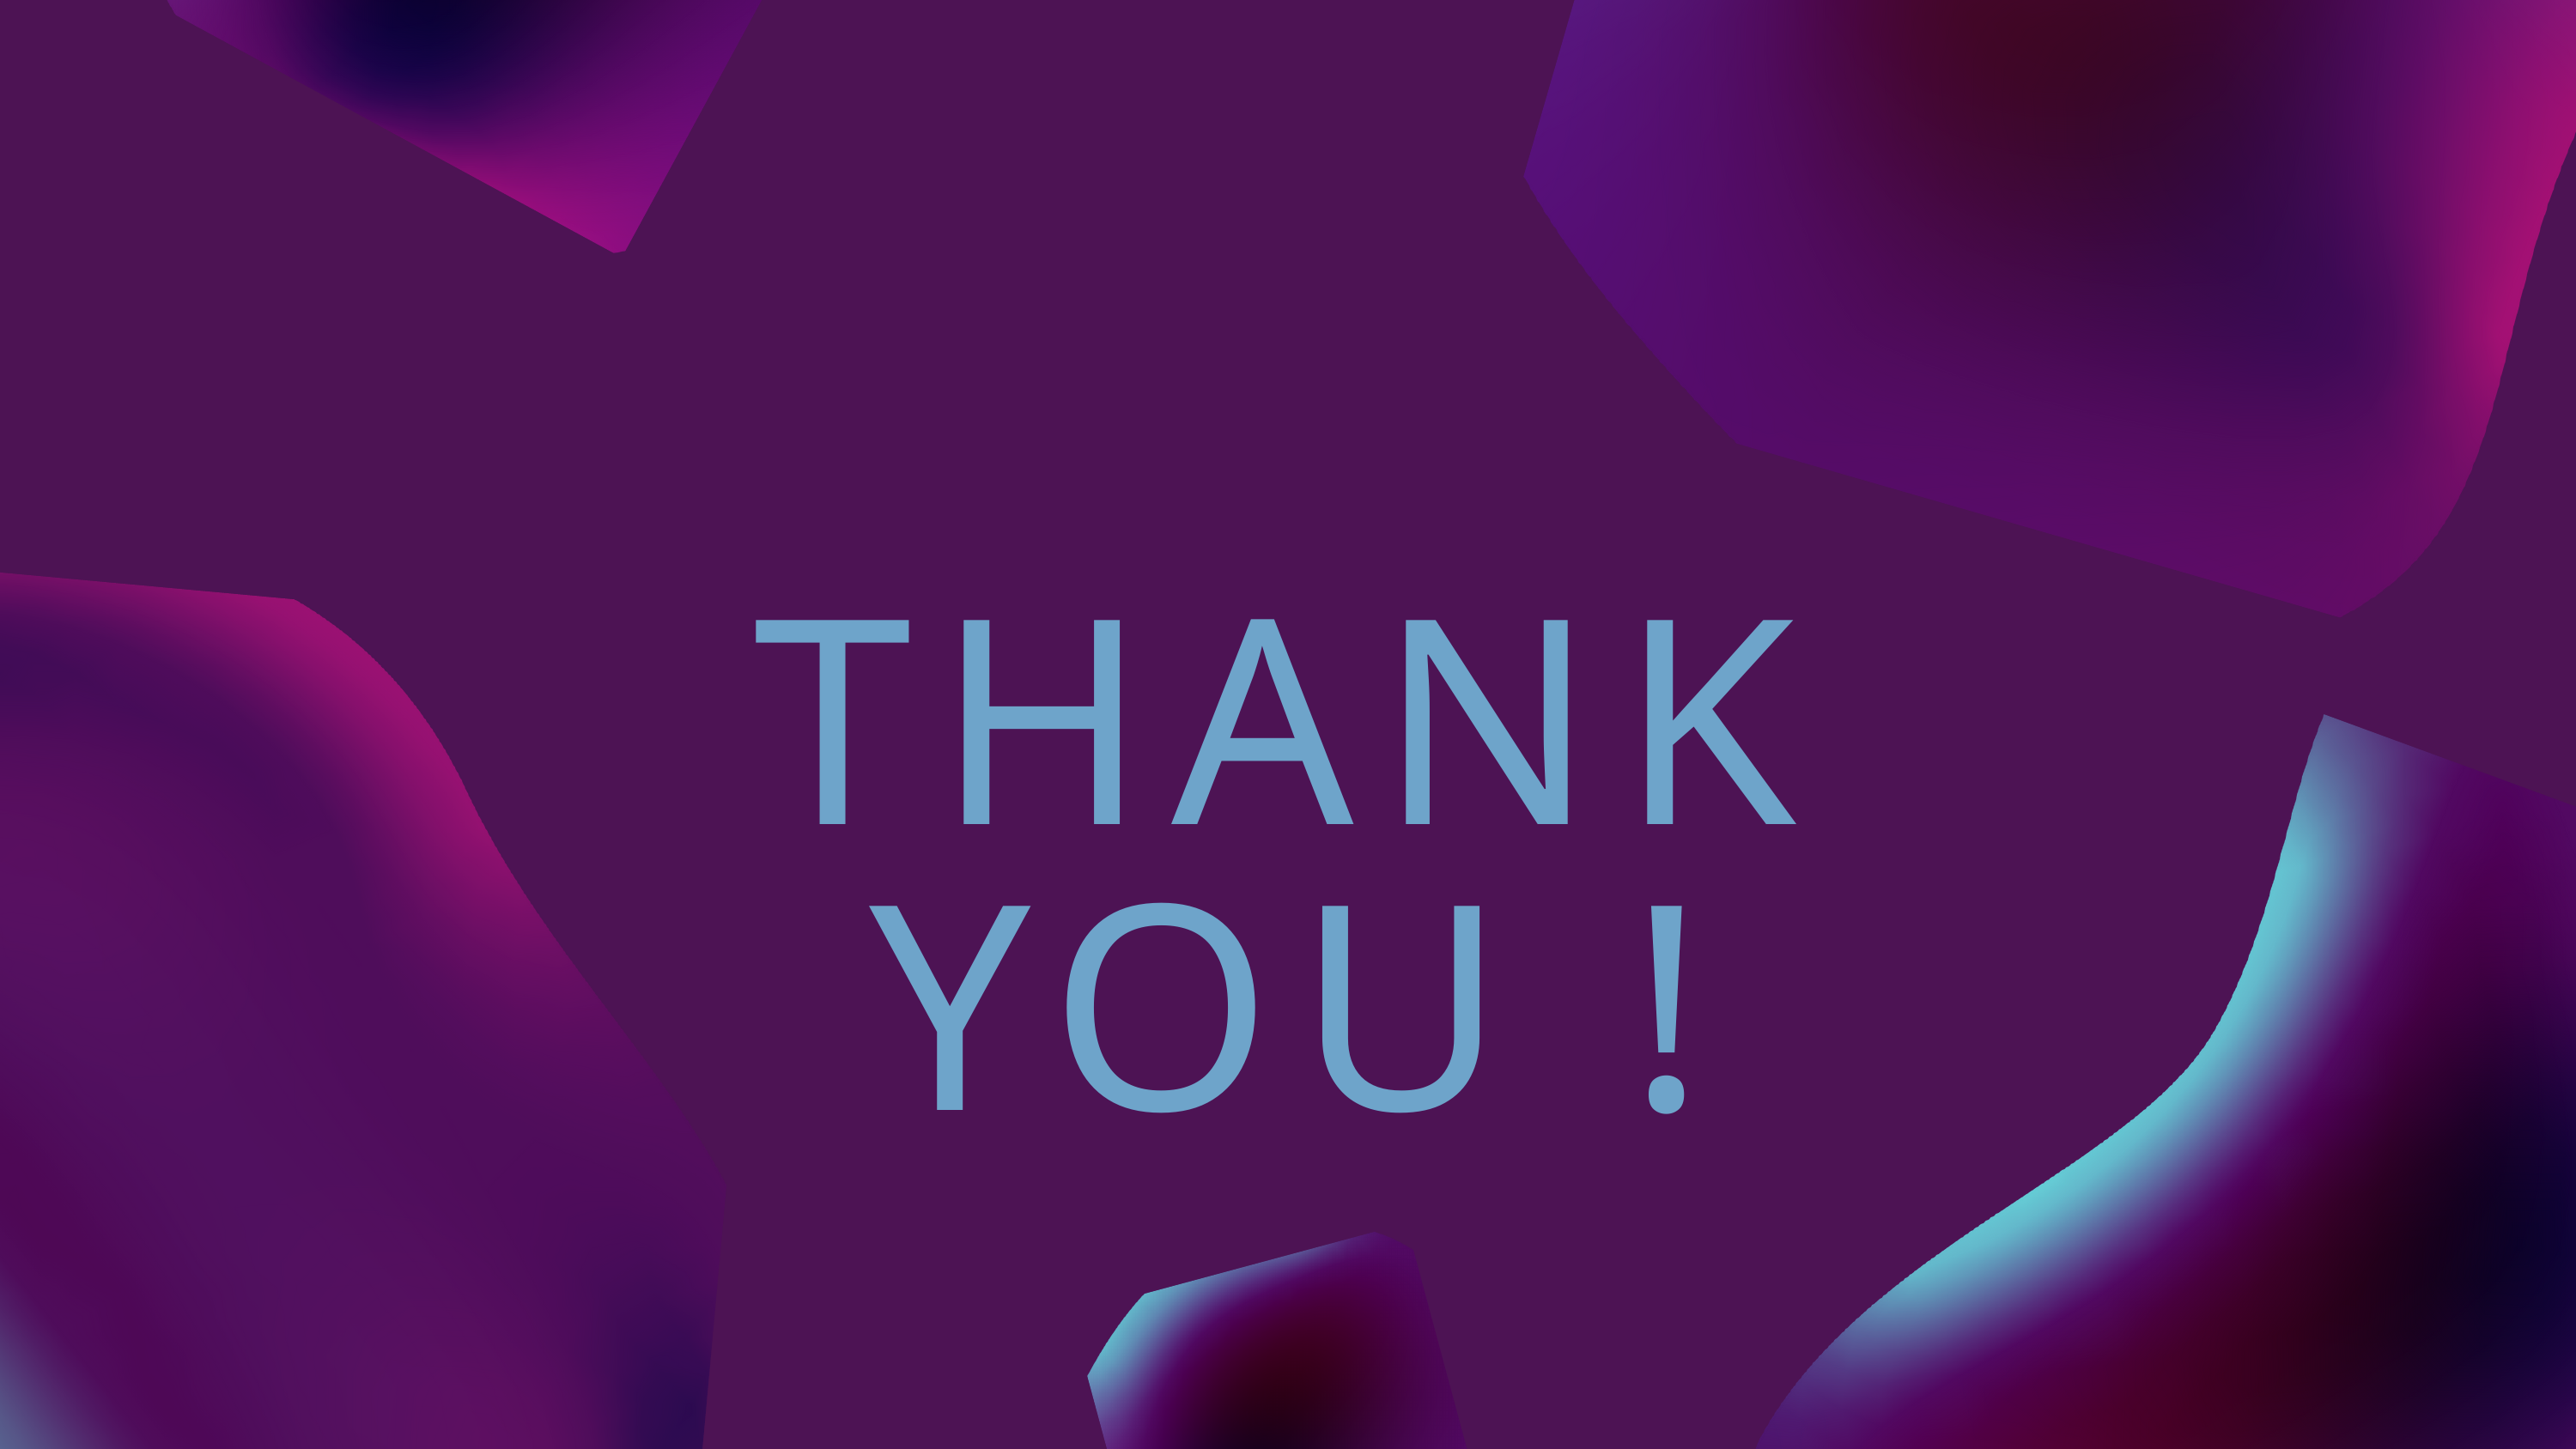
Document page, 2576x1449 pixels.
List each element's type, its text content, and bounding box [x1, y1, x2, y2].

text_box [1468, 0, 2576, 672]
text_box [148, 0, 762, 258]
text_box [1755, 639, 2576, 1449]
text_box [1070, 1223, 1467, 1449]
text_box [0, 572, 728, 1449]
text_box THANK YOU ! [458, 595, 2118, 1168]
